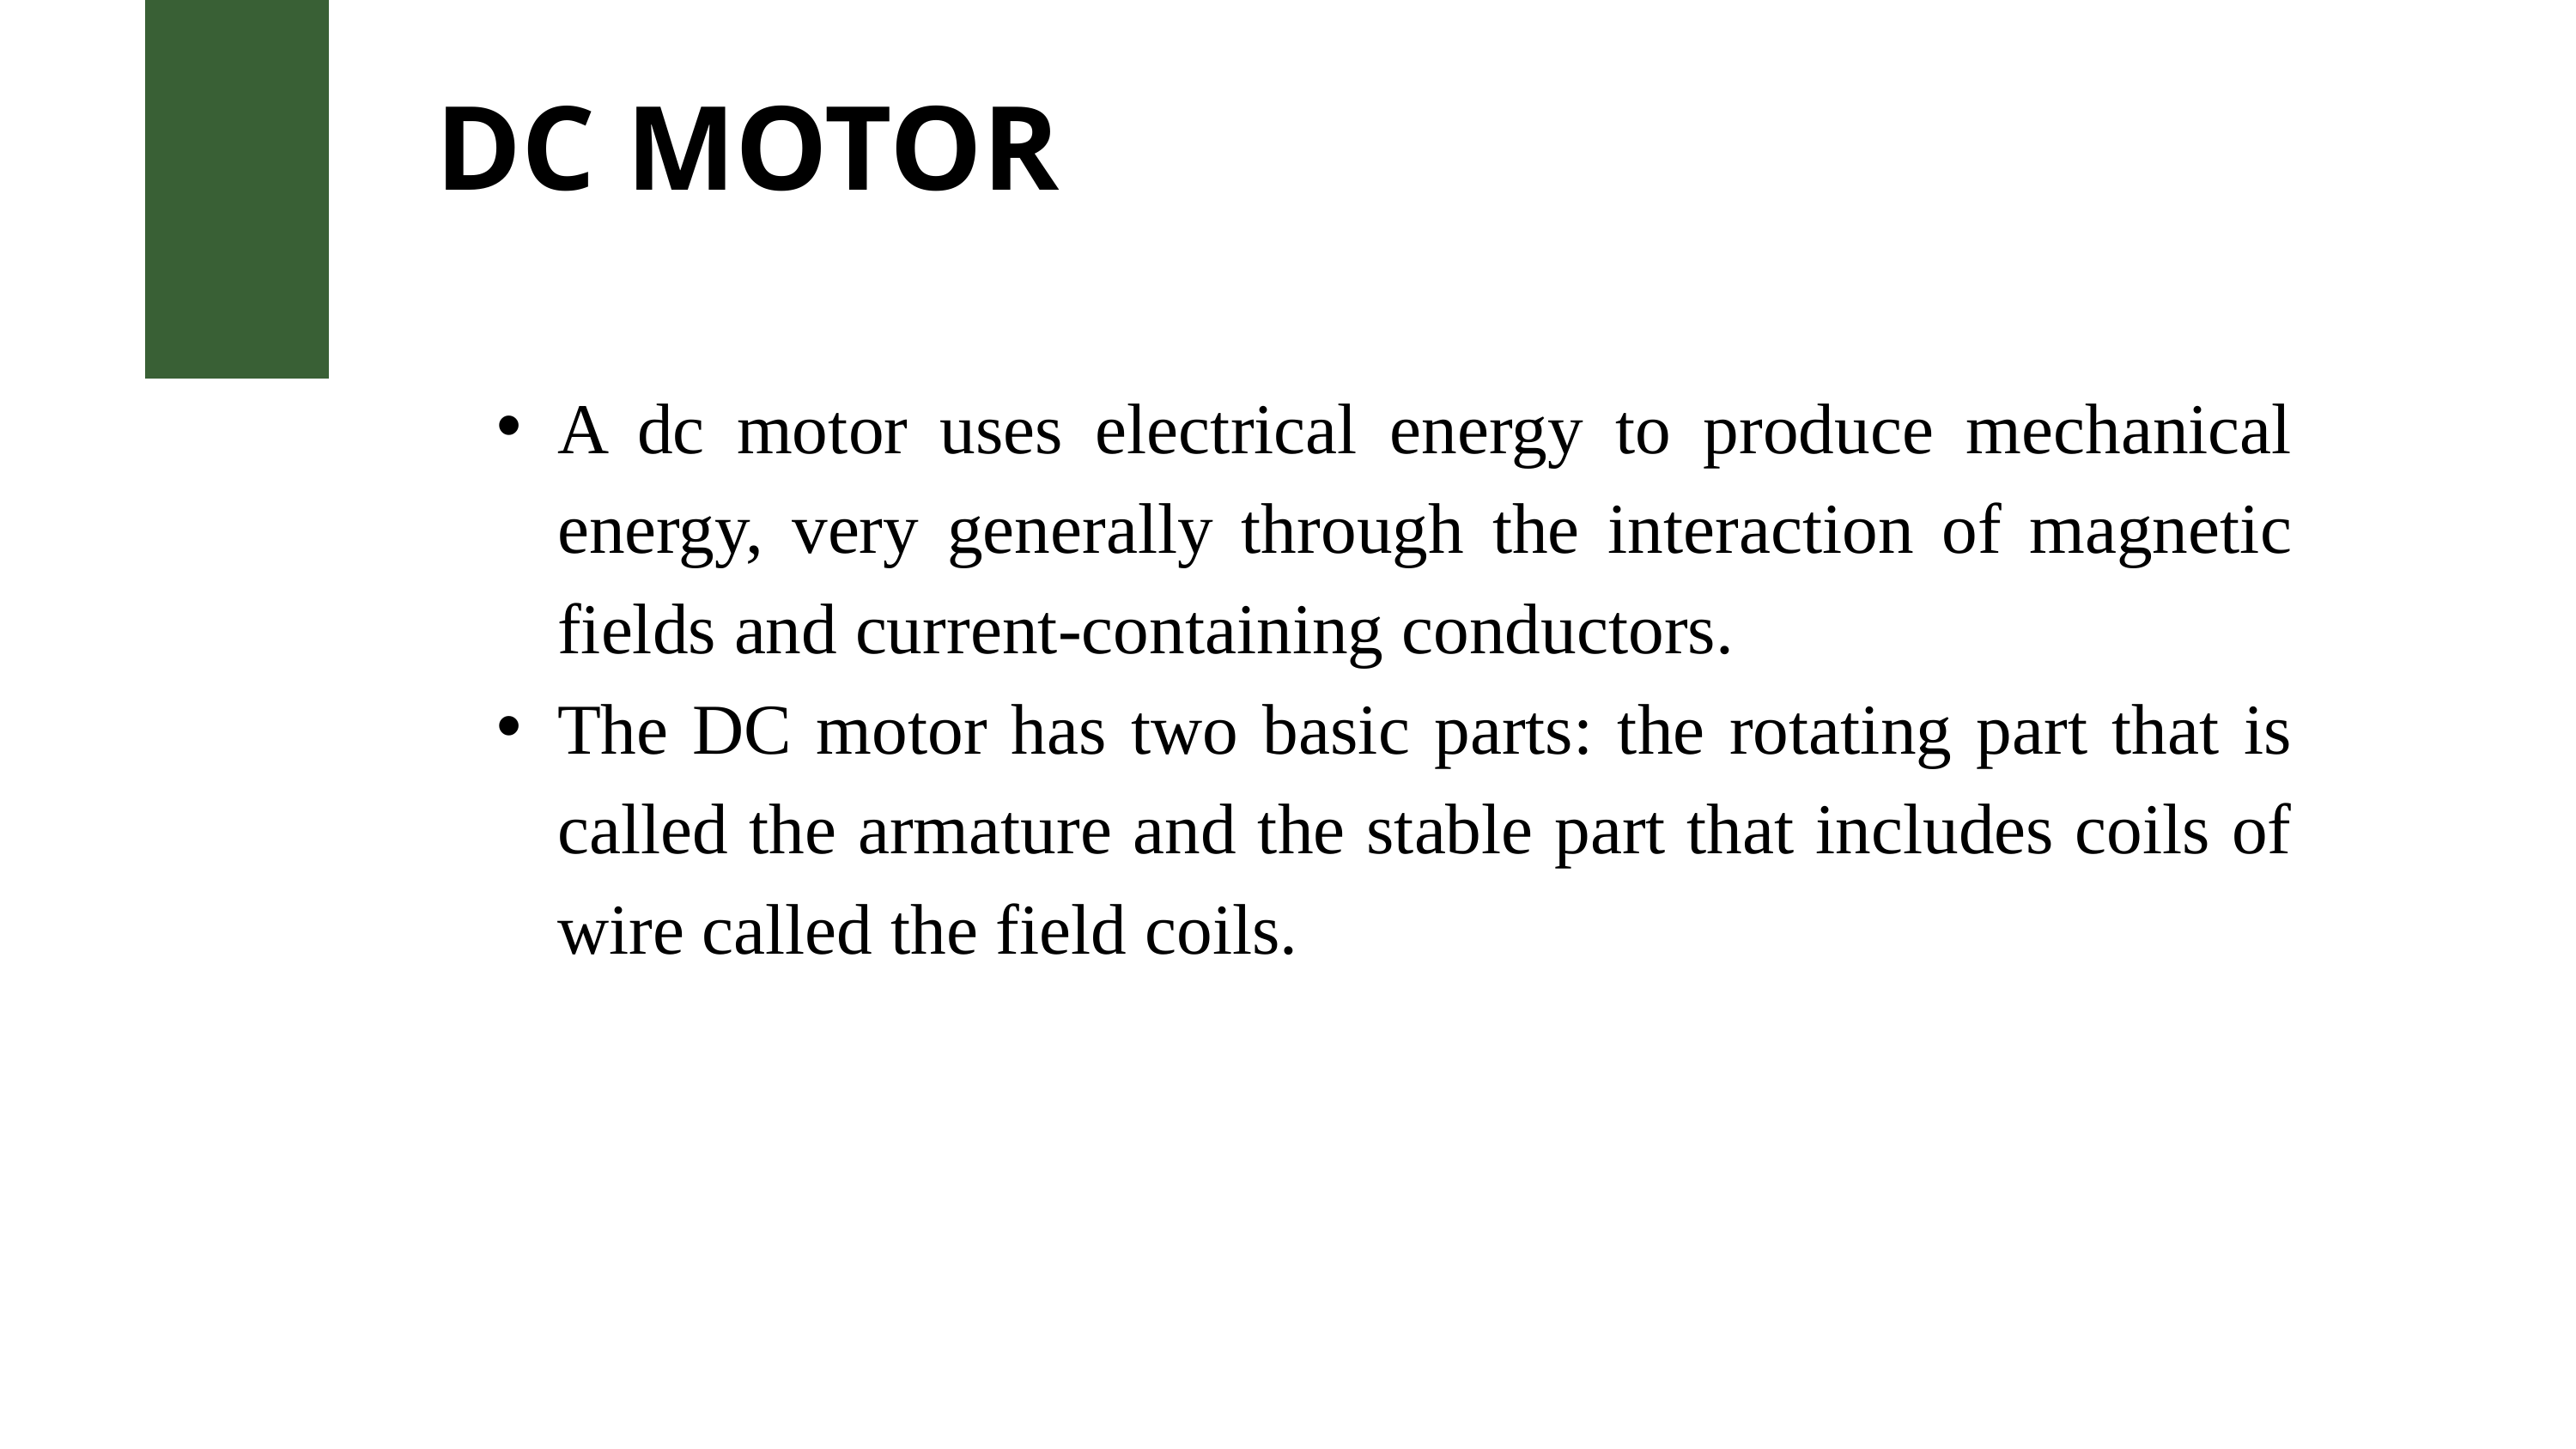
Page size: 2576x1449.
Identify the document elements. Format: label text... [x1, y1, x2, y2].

text_box DC MOTOR [435, 81, 2141, 214]
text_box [144, 0, 329, 379]
text_box A dc motor uses electrical energy to produce mechanical energy, very generally through the interaction of magnetic fields and current-containing conductors. The DC motor has two basic parts: the rotating part that is called the armature and the stable part that includes coils of wire called the field coils. [435, 367, 2294, 968]
